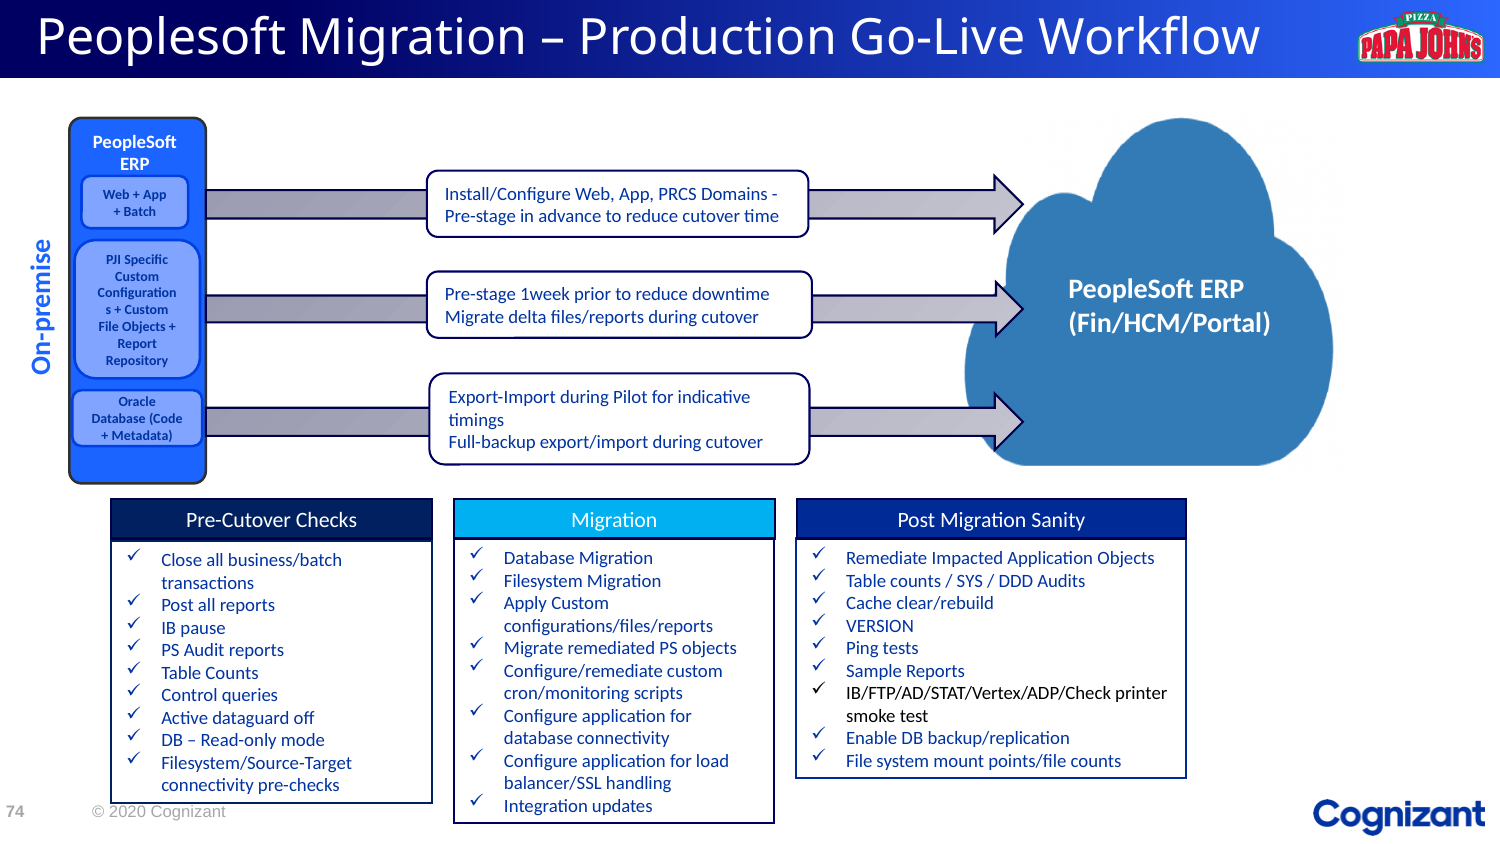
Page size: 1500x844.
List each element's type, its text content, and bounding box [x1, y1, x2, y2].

text_box [811, 406, 952, 437]
text_box [204, 406, 428, 437]
text_box PJI Specific Custom Configurations + Custom File Objects + Report Repository [79, 238, 202, 380]
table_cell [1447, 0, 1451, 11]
text_box [71, 116, 207, 406]
text_box Web + App + Batch [80, 182, 190, 230]
text_box Database Migration Filesystem Migration Apply Custom configurations/files/reports Migrate remediated PS objects Configure/remediate custom cron/monitoring scripts Configure application for database connectivity Configure application for load balancer/SSL handling Integration updates [453, 540, 775, 824]
text_box [78, 437, 207, 485]
text_box [204, 189, 425, 220]
text_box [204, 294, 425, 324]
text_box [810, 189, 952, 220]
title Peoplesoft Migration – Production Go-Live Workflow [36, 0, 1342, 78]
picture [1313, 799, 1485, 836]
text_box Post Migration Sanity [796, 498, 1187, 540]
text_box Export-Import during Pilot for indicative timings Full-backup export/import during cutover [428, 372, 811, 466]
text_box Pre-Cutover Checks [110, 498, 433, 540]
text_box On-premise [14, 131, 79, 484]
text_box Migration [453, 498, 776, 540]
text_box PeopleSoft ERP [67, 122, 203, 182]
text_box Oracle Database (Code + Metadata) [79, 389, 204, 448]
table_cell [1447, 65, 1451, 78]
text_box [813, 294, 952, 324]
text_box Remediate Impacted Application Objects Table counts / SYS / DDD Audits Cache clear/rebuild VERSION Ping tests Sample Reports IB/FTP/AD/STAT/Vertex/ADP/Check printer smoke test Enable DB backup/replication File system mount points/file counts [795, 537, 1187, 779]
picture [1357, 11, 1485, 65]
text_box Close all business/batch transactions Post all reports IB pause PS Audit reports Table Counts Control queries Active dataguard off DB – Read-only mode Filesystem/Source-Target connectivity pre-checks [110, 540, 433, 804]
text_box Install/Configure Web, App, PRCS Domains - Pre-stage in advance to reduce cutover time [425, 169, 810, 238]
picture [952, 110, 1343, 472]
text_box Pre-stage 1week prior to reduce downtime Migrate delta files/reports during cutover [425, 270, 814, 339]
